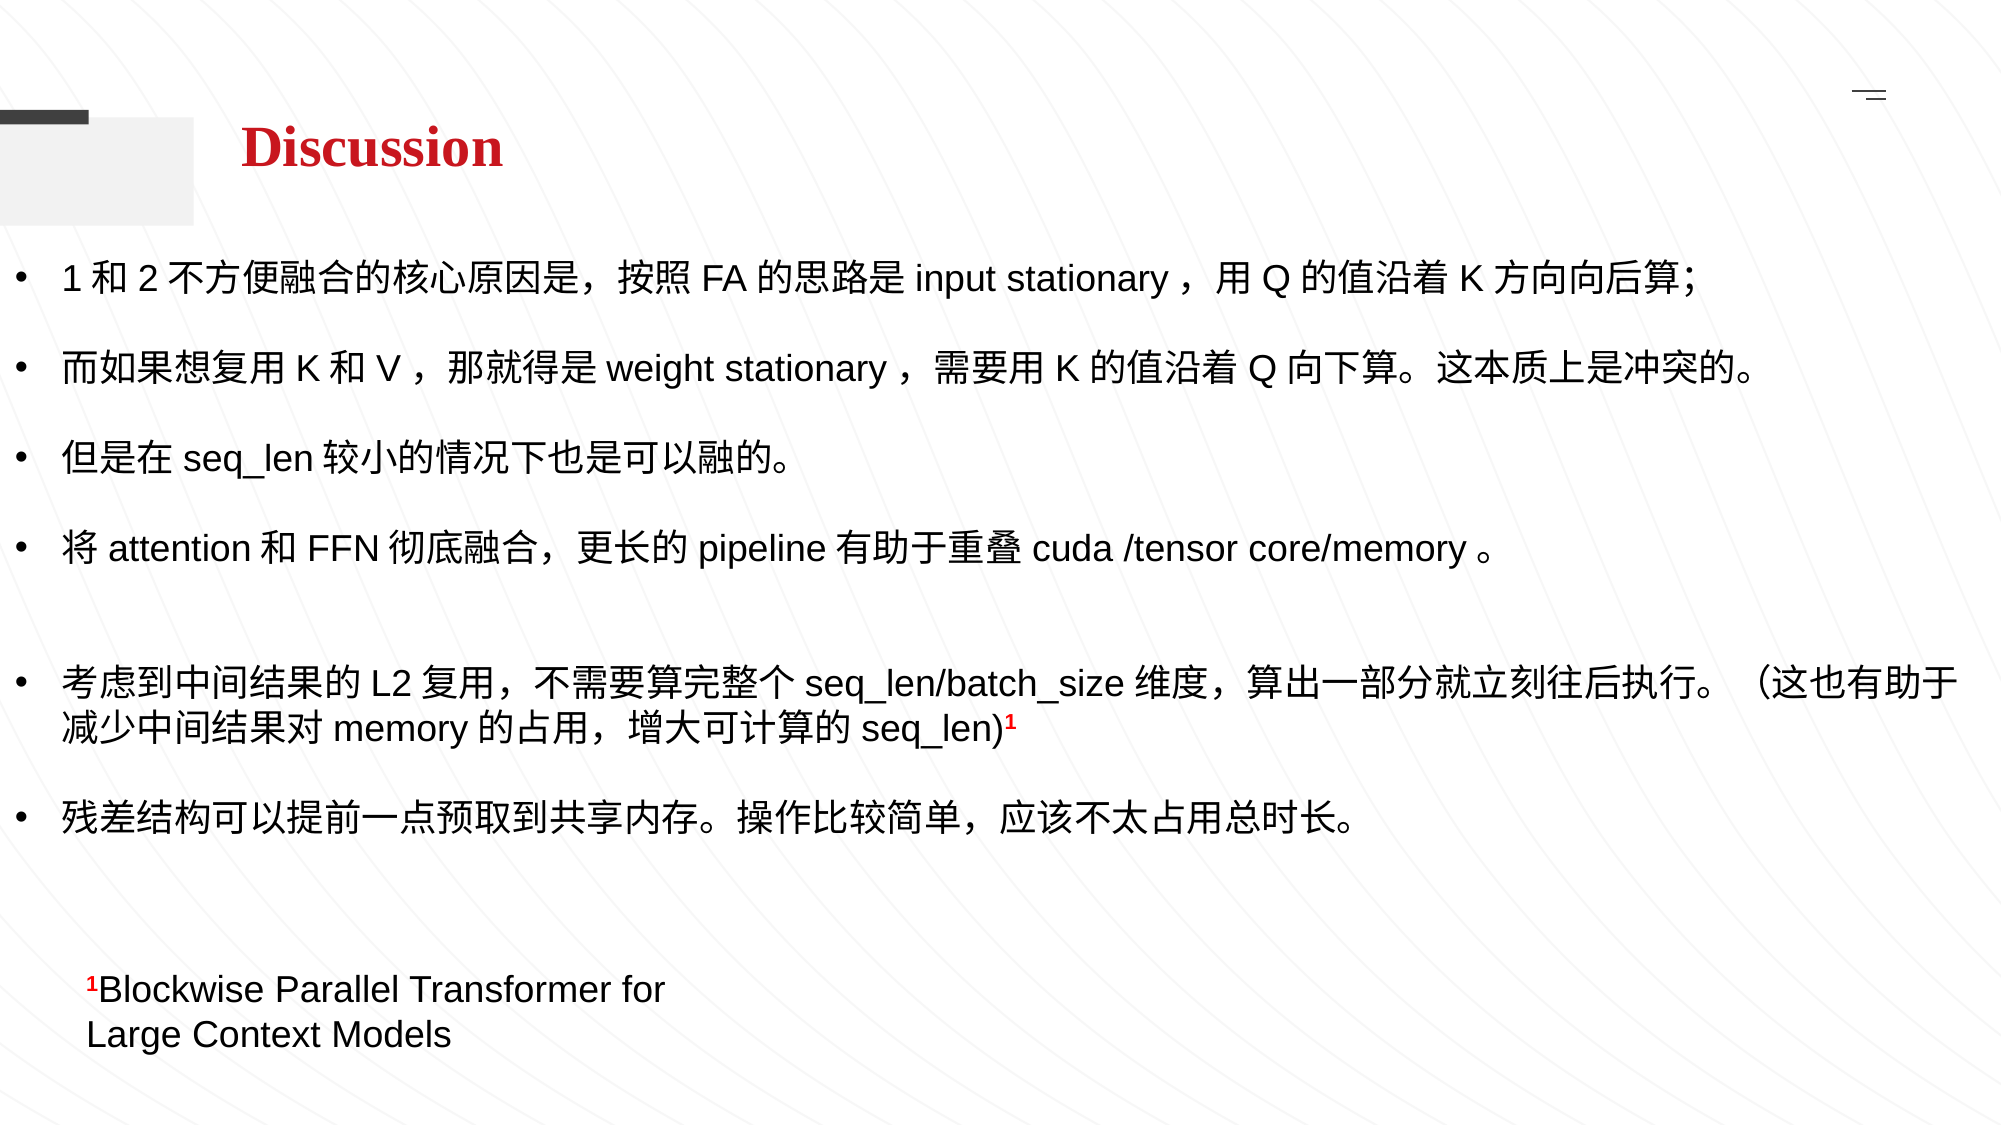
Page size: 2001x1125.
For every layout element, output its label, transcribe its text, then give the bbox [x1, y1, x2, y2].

text_box 1和2不方便融合的核心原因是，按照FA的思路是input stationary，用Q的值沿着K方向向后算； 而如果想复用K和V，那就得是weight stationary，需要用K的值沿着Q向下算。这本质上是冲突的。 但是在seq_len较小的情况下也是可以融的。 将attention和FFN彻底融合，更长的pipeline有助于重叠cuda /tensor core/memory。 考虑到中间结果的L2复用，不需要算完整个seq_len/batch_size维度，算出一部分就立刻往后执行。（这也有助于减少中间结果对memory的占用，增大可计算的seq_len)1 残差结构可以提前一点预取到共享内存。操作比较简单，应该不太占用总时长。 [0, 201, 2000, 846]
text_box Discussion [226, 101, 893, 186]
text_box 1Blockwise Parallel Transformer for Large Context Models [71, 957, 772, 1063]
